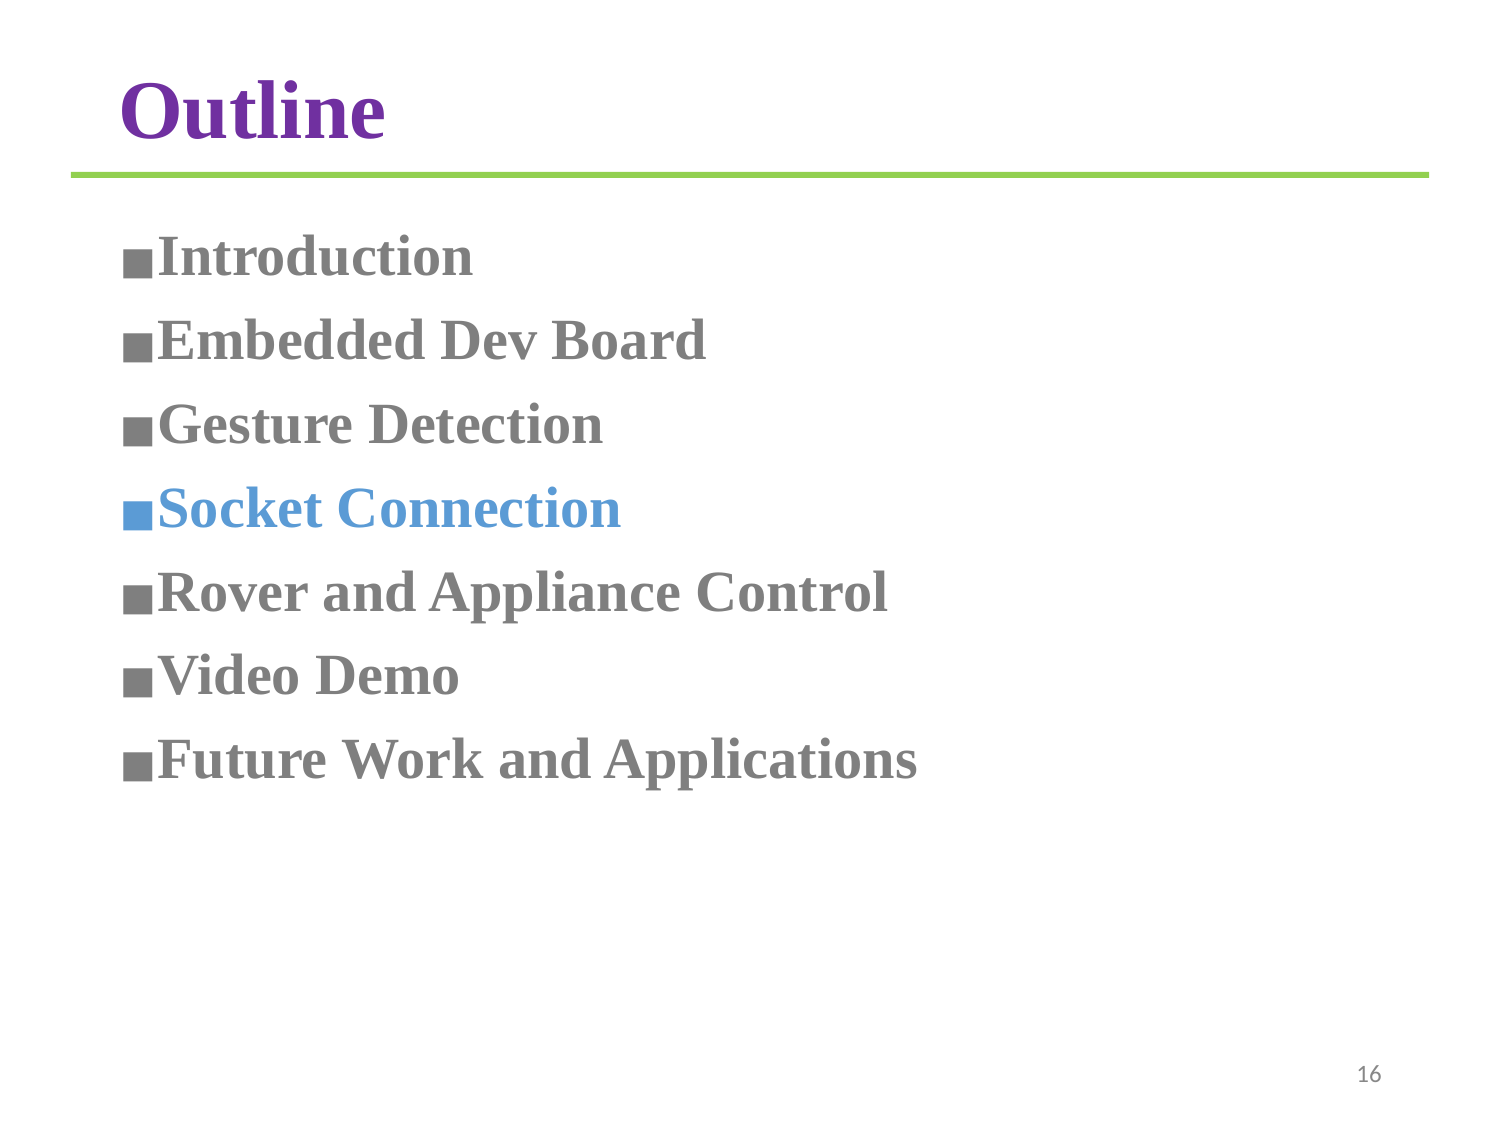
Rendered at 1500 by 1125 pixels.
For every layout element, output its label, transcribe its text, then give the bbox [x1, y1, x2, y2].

title Outline [103, 59, 1397, 164]
list Introduction Embedded Dev Board Gesture Detection Socket Connection Rover and Appliance Control Video Demo Future Work and Applications [103, 217, 1397, 1014]
slide_number 16 [1059, 1042, 1397, 1103]
